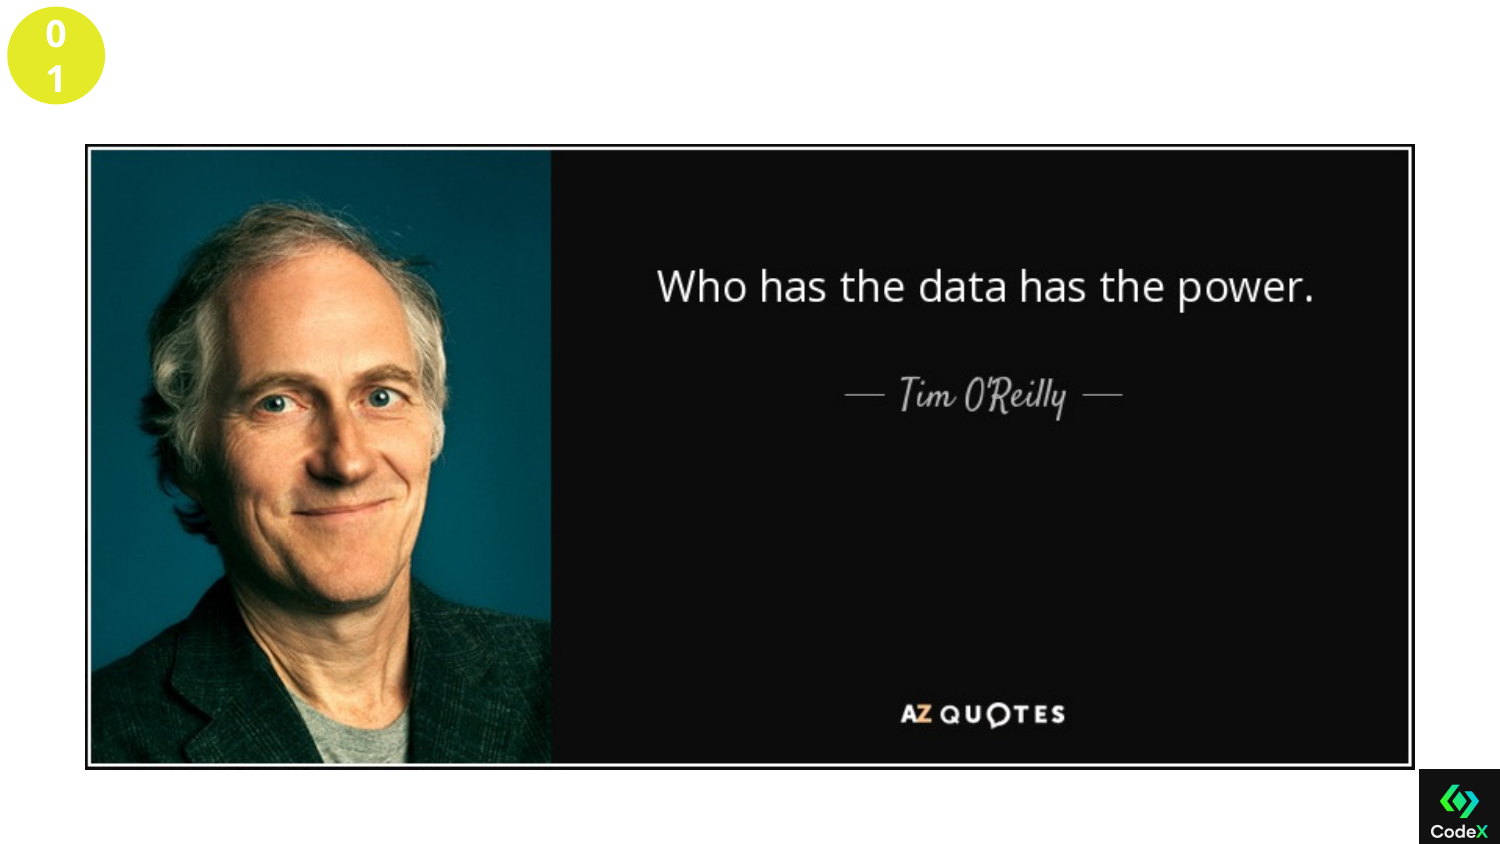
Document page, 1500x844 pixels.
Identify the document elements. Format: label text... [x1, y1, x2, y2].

picture [85, 144, 1415, 770]
picture [1419, 769, 1500, 844]
text_box 01 [7, 6, 106, 105]
